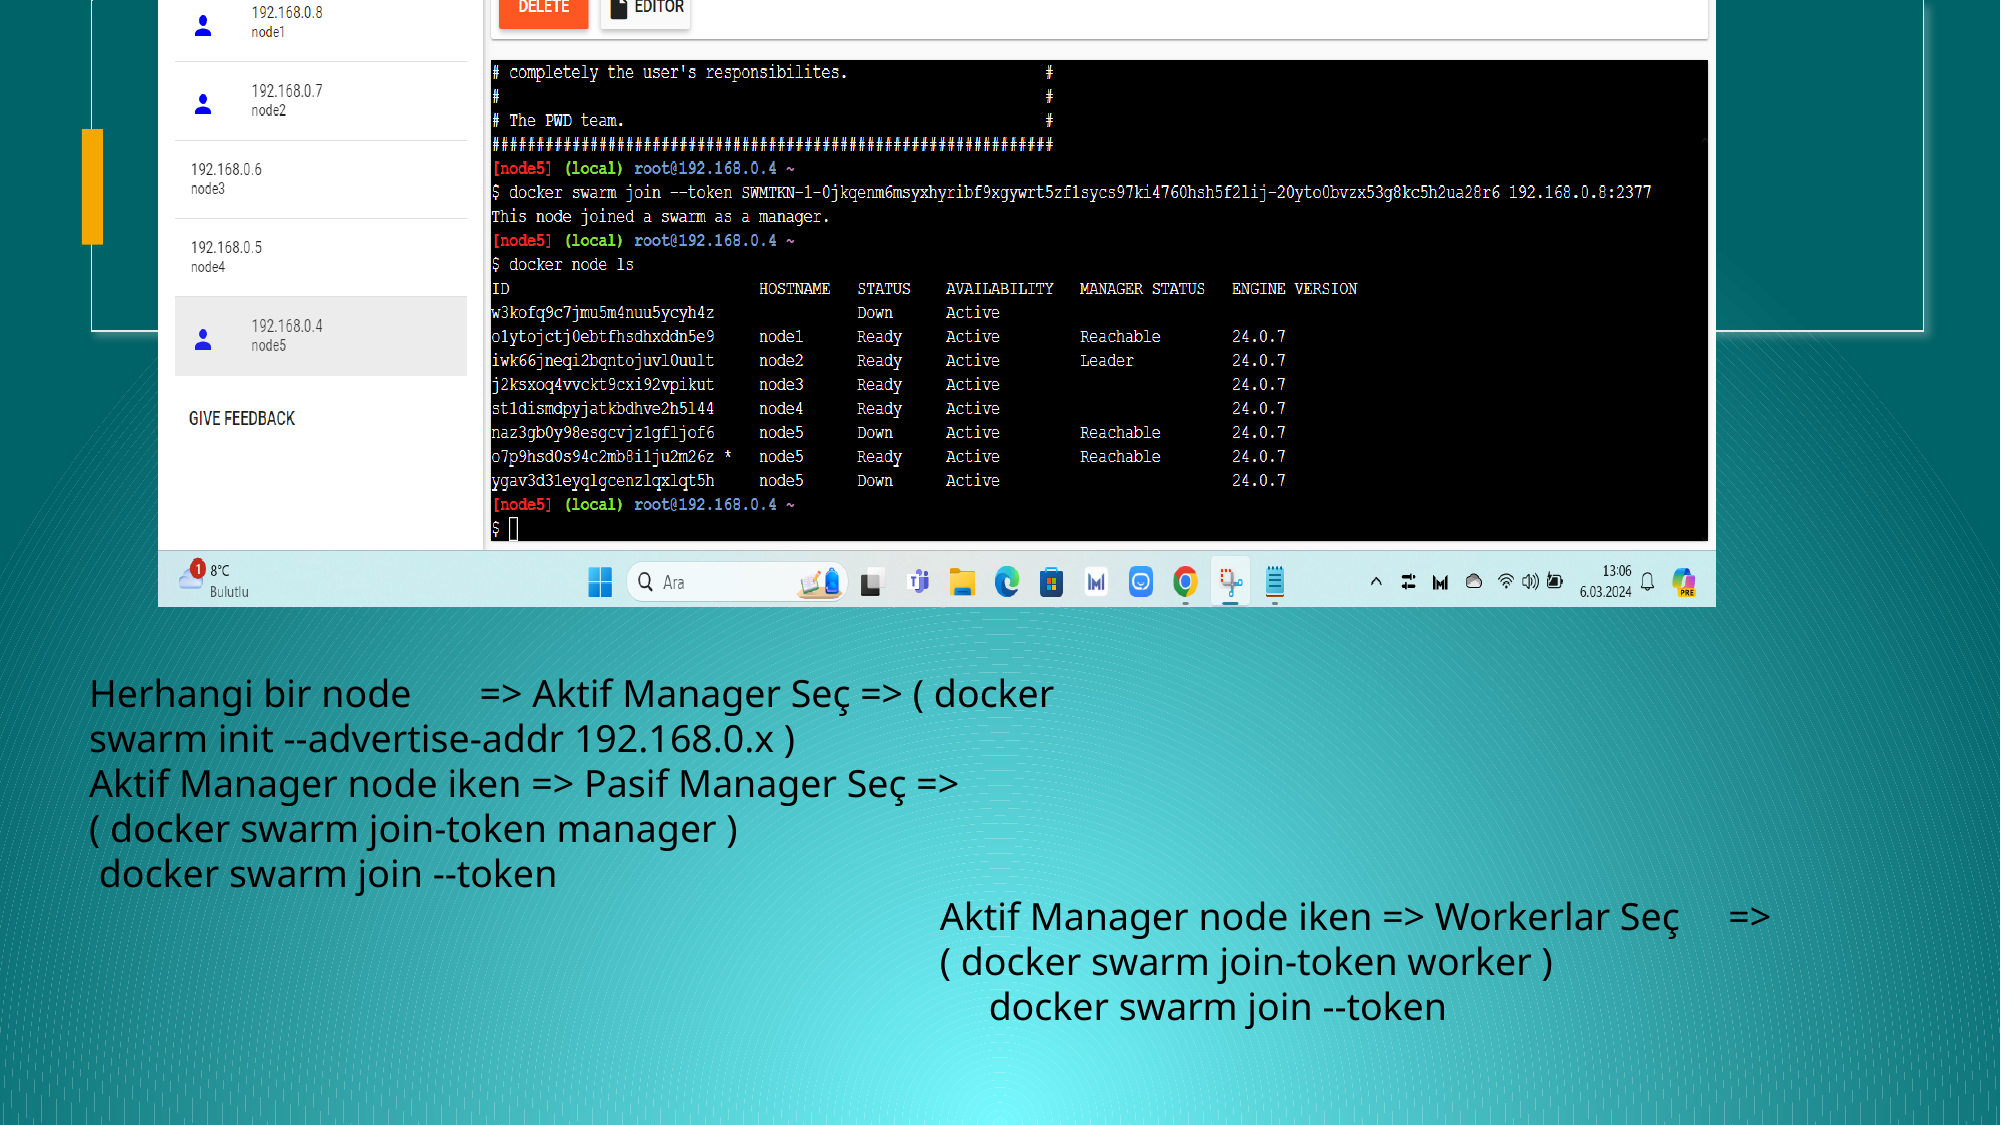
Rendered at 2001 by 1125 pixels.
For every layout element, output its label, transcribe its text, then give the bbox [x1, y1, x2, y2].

text_box Aktif Manager node iken => Workerlar Seç => ( docker swarm join-token worker ) docker swarm join --token [925, 885, 1926, 1035]
text_box Herhangi bir node => Aktif Manager Seç => ( docker swarm init --advertise-addr 192.168.0.x ) Aktif Manager node iken => Pasif Manager Seç => ( docker swarm join-token manager ) docker swarm join --token [74, 662, 1075, 903]
picture [158, 0, 1716, 607]
